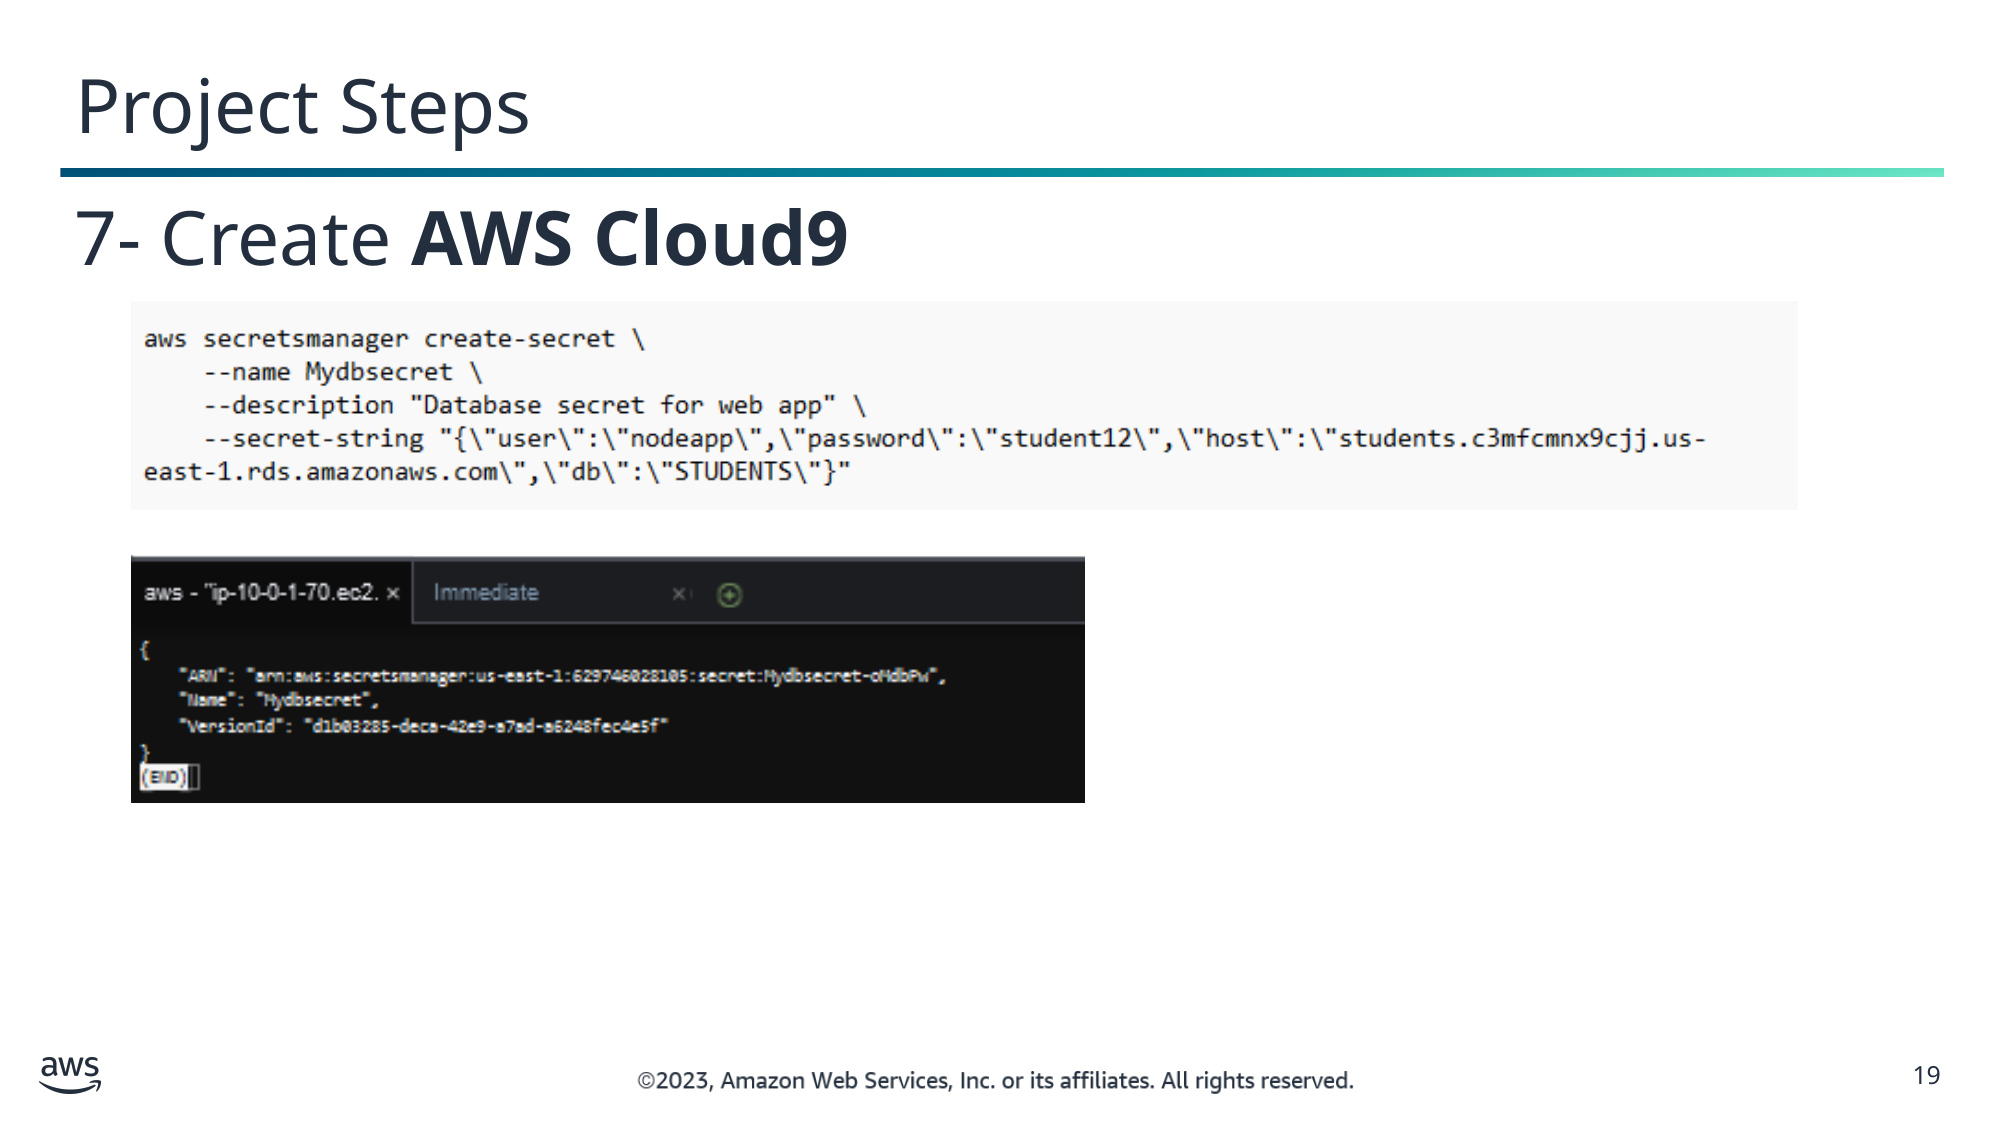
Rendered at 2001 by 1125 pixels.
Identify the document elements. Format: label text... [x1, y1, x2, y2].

picture [681, 168, 1944, 177]
text_box 7- Create AWS Cloud9 [59, 181, 1941, 302]
slide_number 19 [1861, 1057, 1941, 1095]
picture [39, 1057, 101, 1094]
picture [131, 555, 1085, 804]
title Project Steps [60, 49, 1941, 170]
picture [131, 301, 1798, 510]
picture [621, 1057, 1378, 1109]
